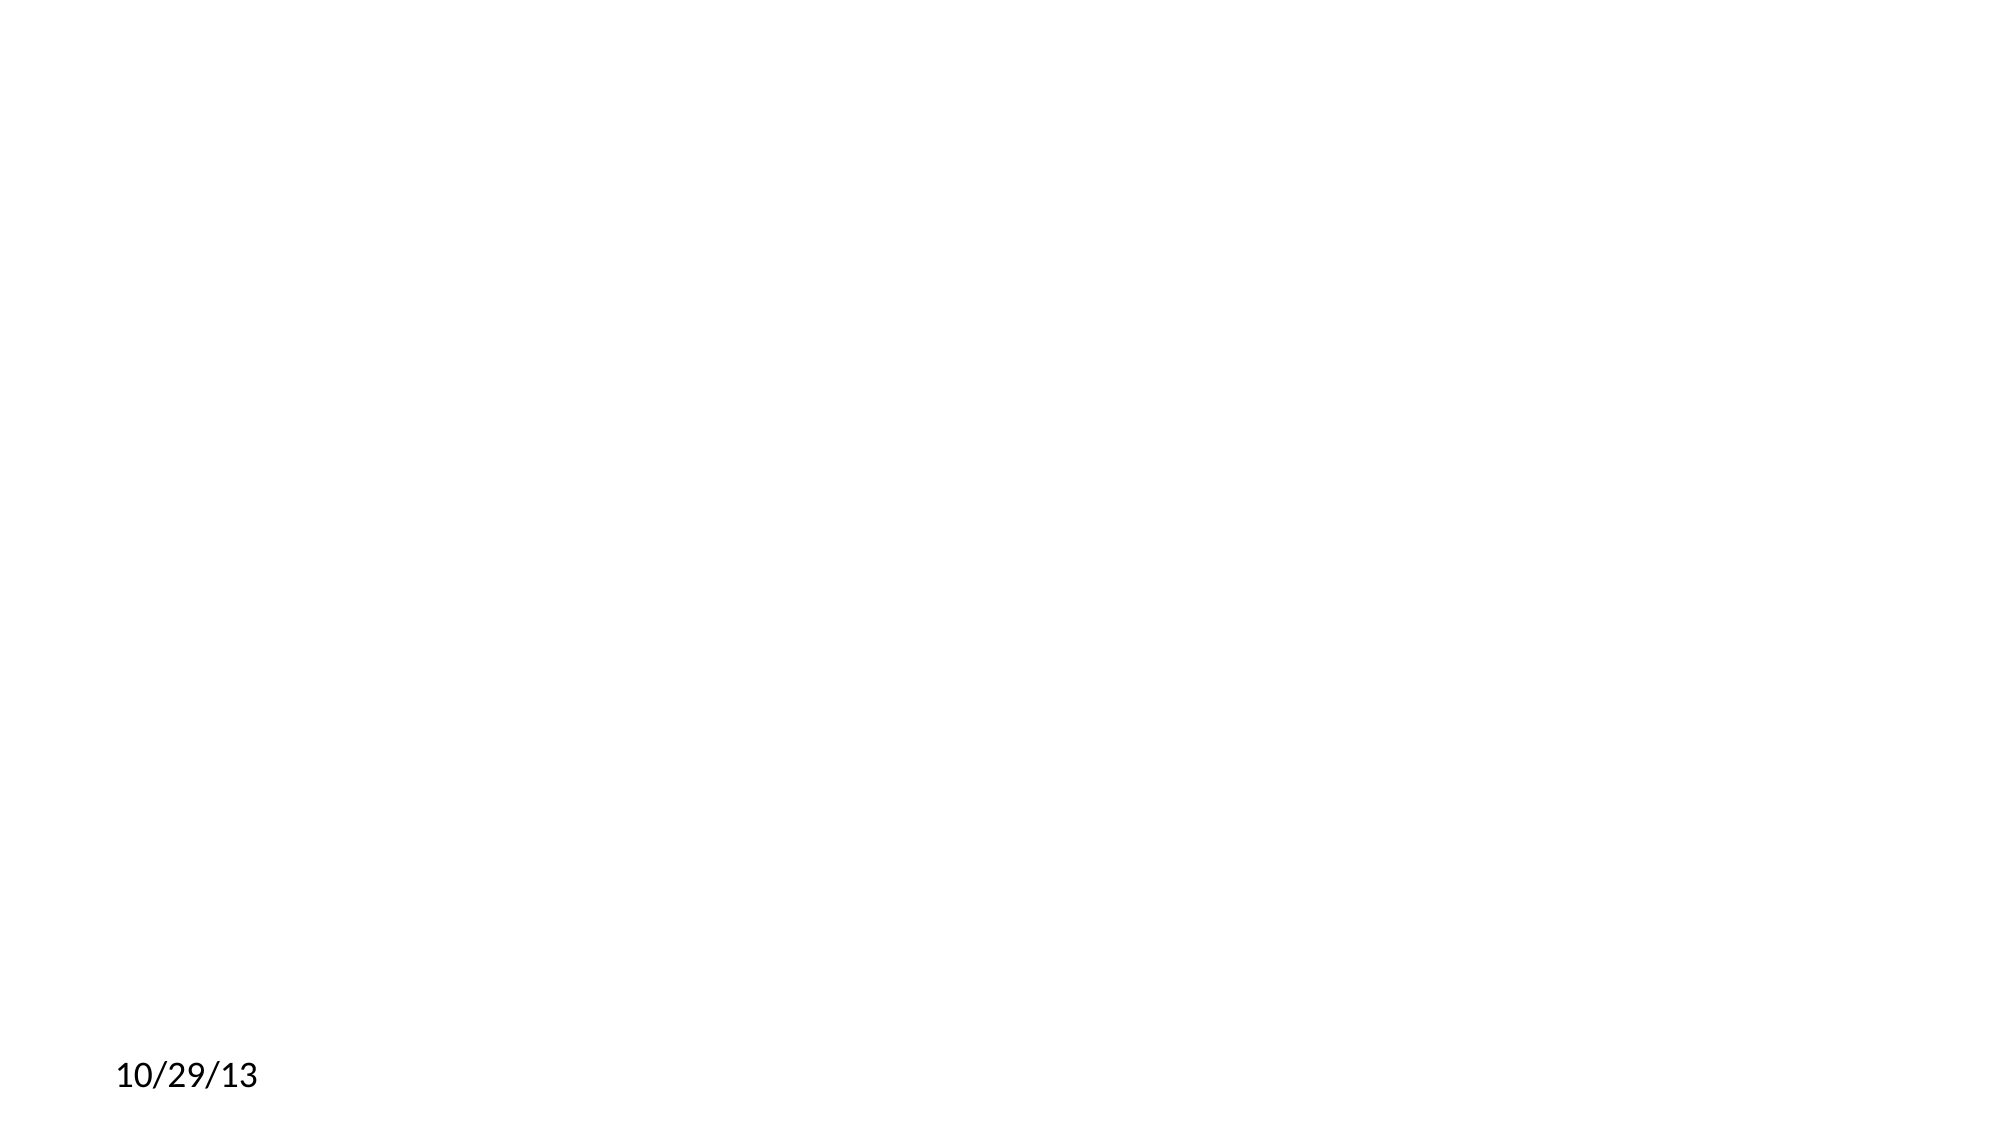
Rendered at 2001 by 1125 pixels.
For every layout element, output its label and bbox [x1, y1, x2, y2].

slide_number [99, 1042, 567, 1103]
